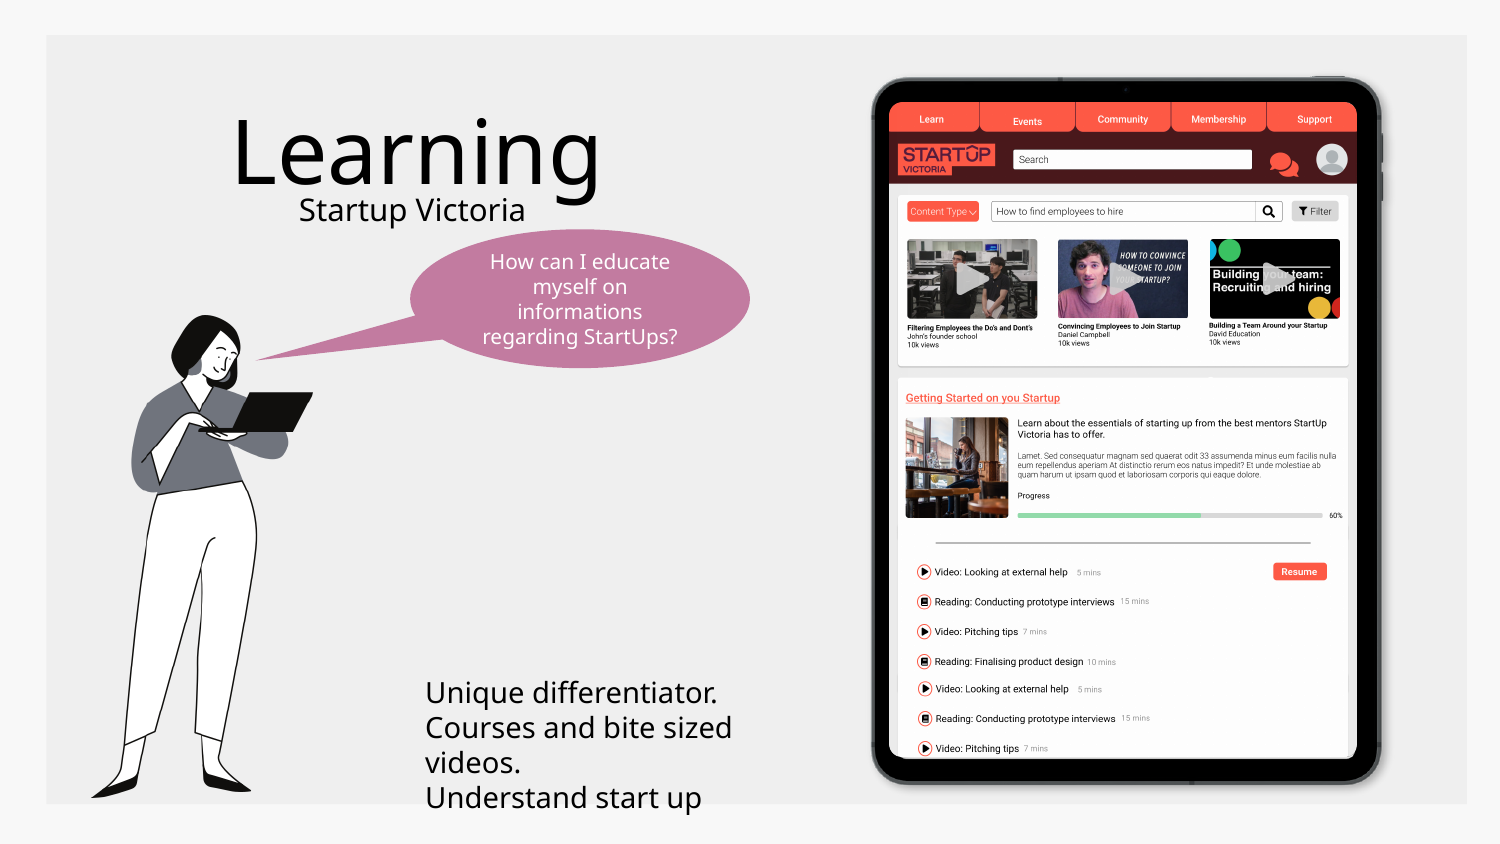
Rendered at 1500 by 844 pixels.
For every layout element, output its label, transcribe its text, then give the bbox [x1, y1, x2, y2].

picture [864, 68, 1397, 799]
picture [90, 315, 313, 799]
text_box How can I educate myself on informations regarding StartUps? [318, 229, 750, 369]
text_box Learning [18, 36, 815, 218]
text_box Unique differentiator. Courses and bite sized videos. Understand start up [410, 659, 815, 829]
text_box Startup Victoria [252, 175, 581, 229]
text_box [46, 35, 1467, 805]
